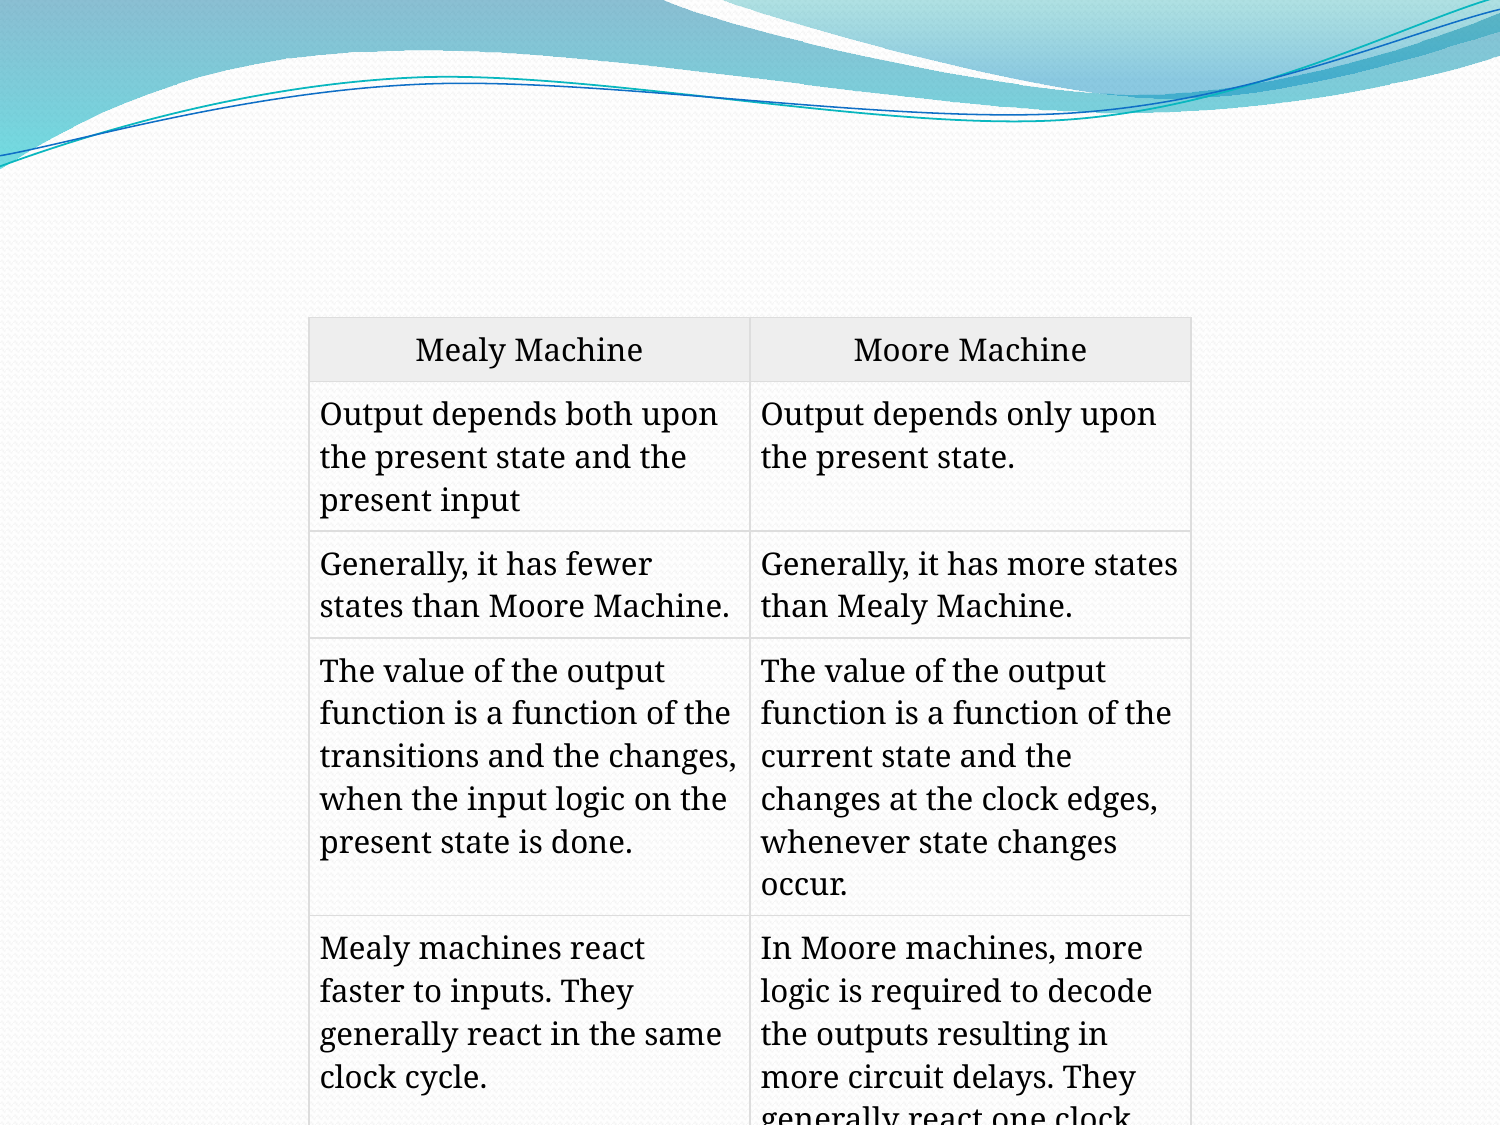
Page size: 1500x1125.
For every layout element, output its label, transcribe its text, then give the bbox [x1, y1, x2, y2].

table_cell Output depends both upon the present state and the present input [310, 382, 749, 530]
table_cell Generally, it has more states than Mealy Machine. [751, 532, 1190, 637]
table_cell Mealy machines react faster to inputs. They generally react in the same clock cycle. [310, 916, 749, 1125]
table_header Moore Machine [751, 318, 1190, 381]
table_cell The value of the output function is a function of the current state and the changes at the clock edges, whenever state changes occur. [751, 639, 1190, 915]
table_cell Output depends only upon the present state. [751, 382, 1190, 530]
table_header Mealy Machine [310, 318, 749, 381]
table_cell In Moore machines, more logic is required to decode the outputs resulting in more circuit delays. They generally react one clock cycle later. [751, 916, 1190, 1125]
table_cell Generally, it has fewer states than Moore Machine. [310, 532, 749, 637]
table_cell The value of the output function is a function of the transitions and the changes, when the input logic on the present state is done. [310, 639, 749, 915]
